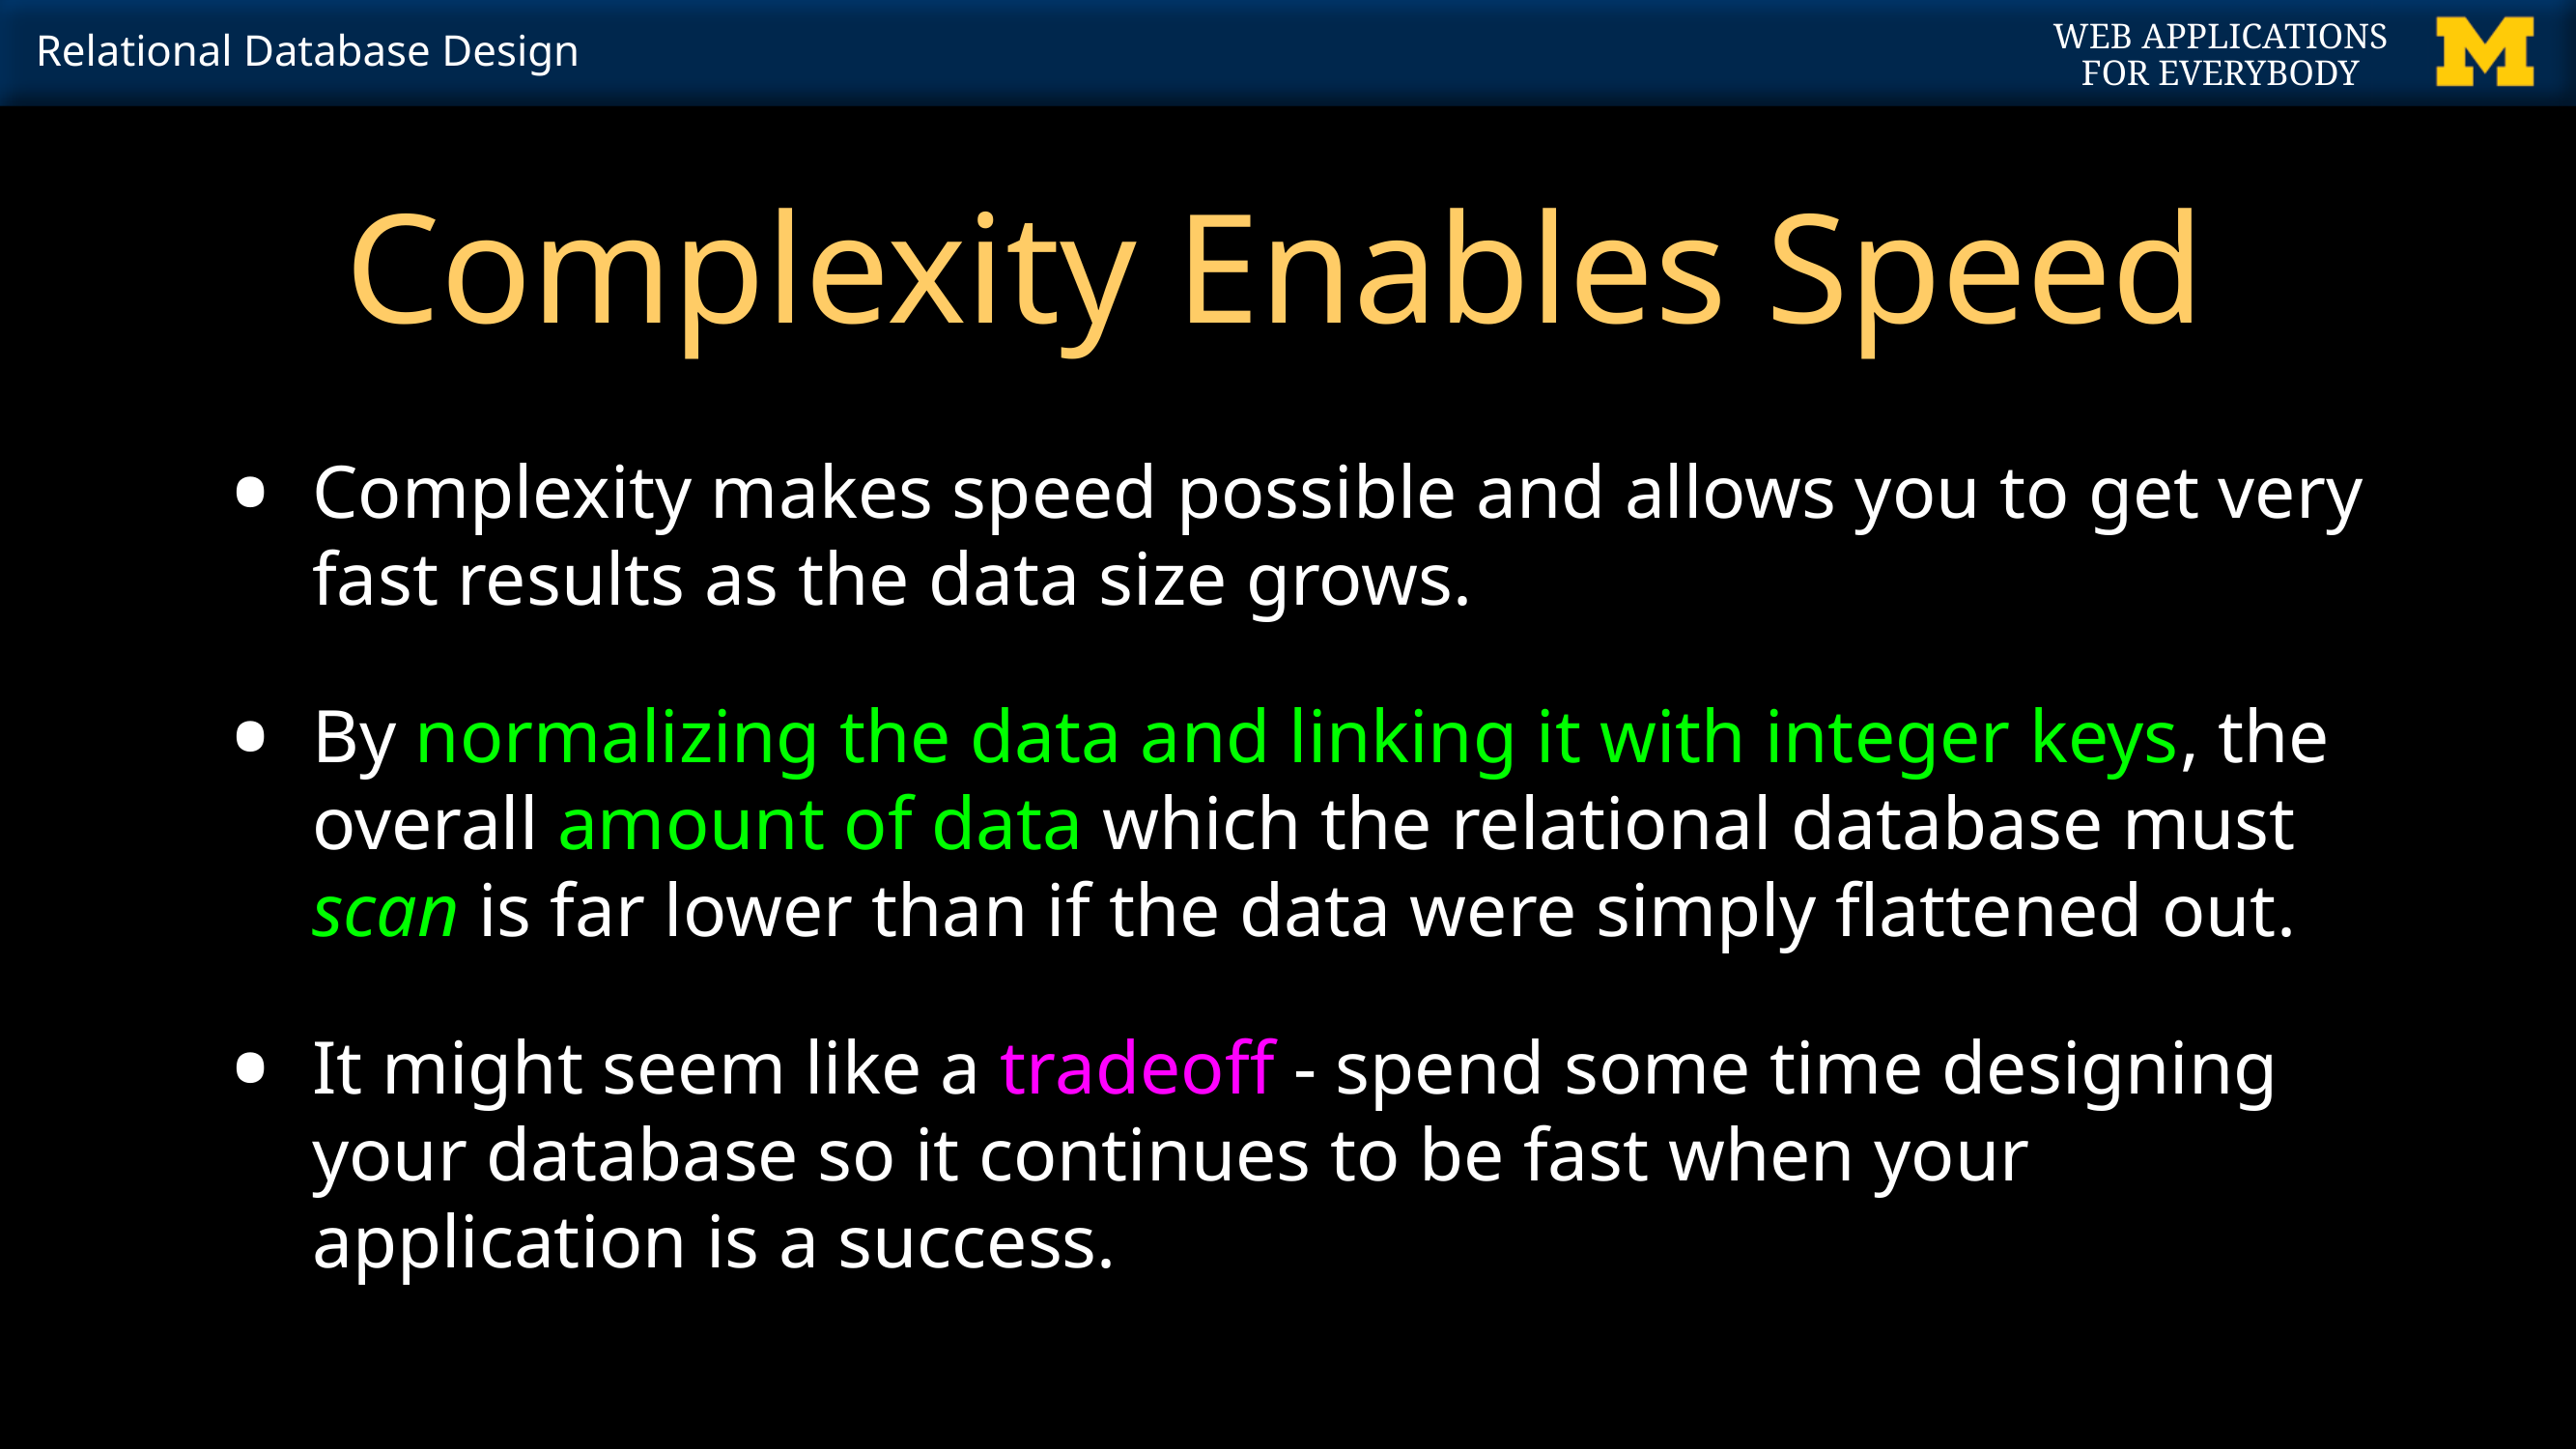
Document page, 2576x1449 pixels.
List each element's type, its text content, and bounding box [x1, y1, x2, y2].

list Complexity makes speed possible and allows you to get very fast results as the data size grows. By normalizing the data and linking it with integer keys, the overall amount of data which the relational database must scan is far lower than if the data were simply flattened out. It might seem like a tradeoff - spend some time designing your database so it continues to be fast when your application is a success. [183, 412, 2392, 1317]
title Complexity Enables Speed [171, 80, 2380, 445]
picture [0, 0, 2576, 1449]
